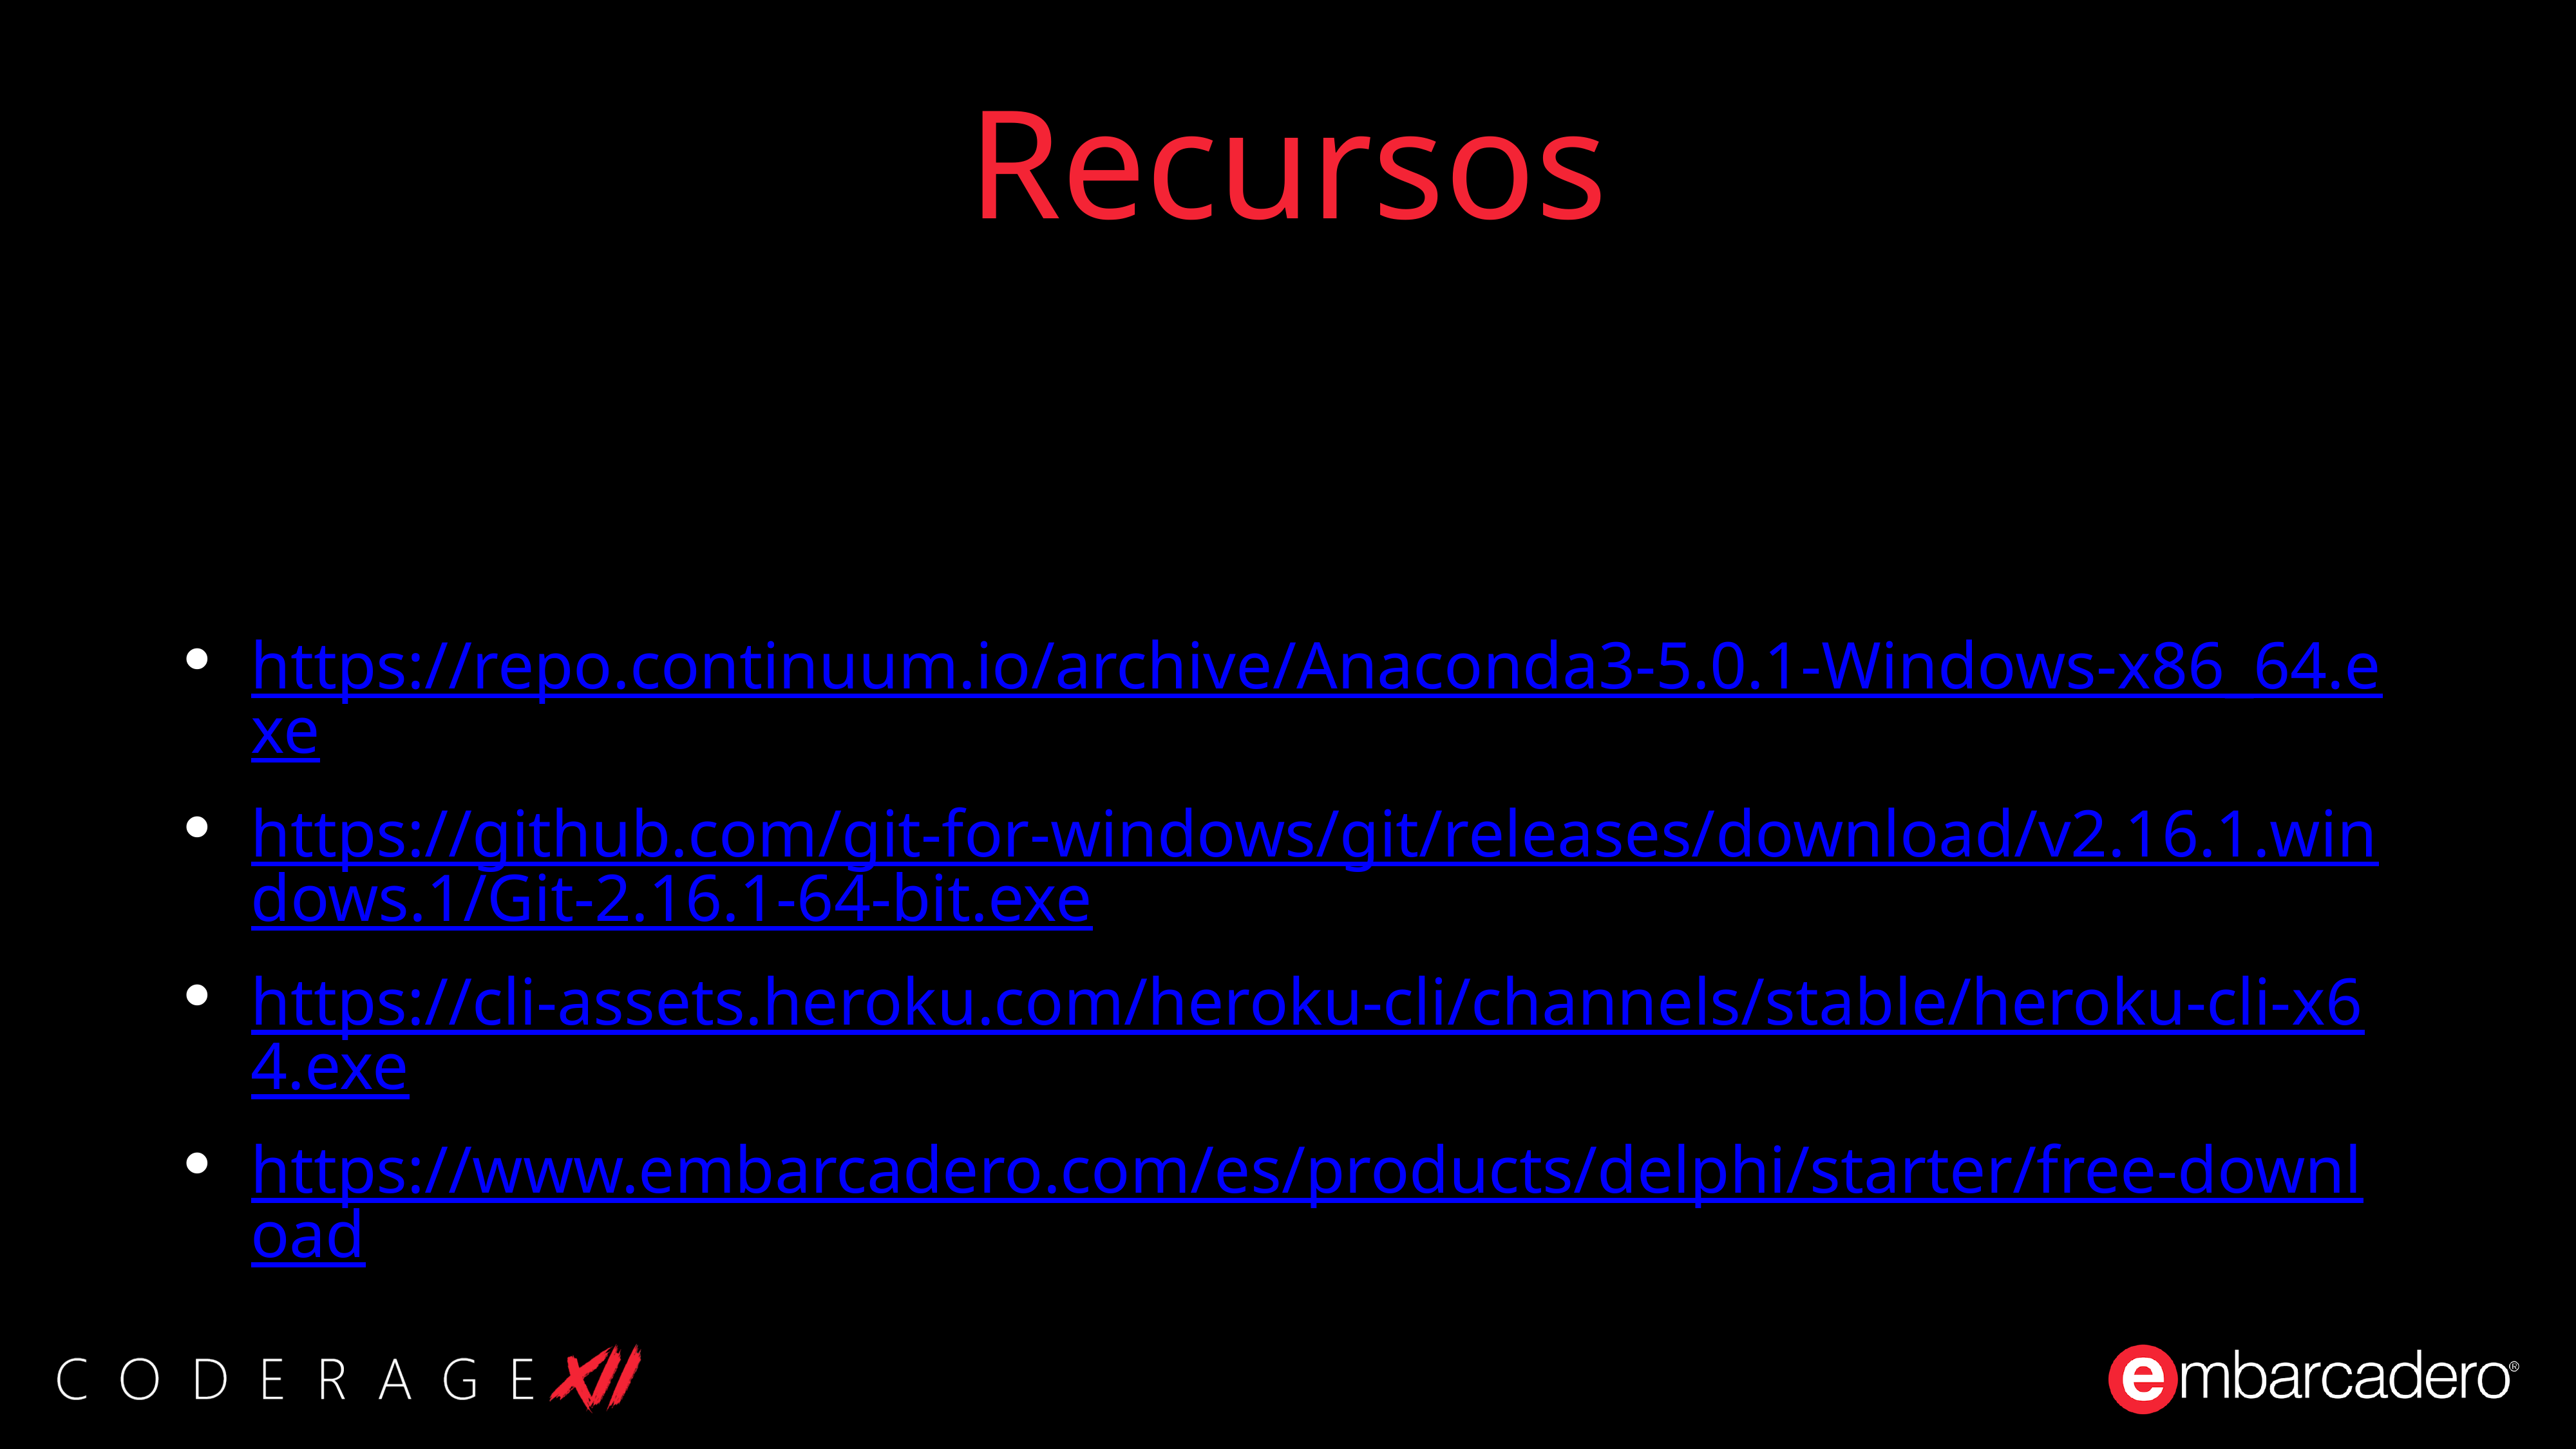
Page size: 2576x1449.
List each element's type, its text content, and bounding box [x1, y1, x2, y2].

title Recursos [178, 37, 2398, 279]
picture [2051, 1309, 2576, 1449]
list https://repo.continuum.io/archive/Anaconda3-5.0.1-Windows-x86_64.exe https://github.com/git-for-windows/git/releases/download/v2.16.1.windows.1/Git-2.16.1-64-bit.exe https://cli-assets.heroku.com/heroku-cli/channels/stable/heroku-cli-x64.exe https://www.embarcadero.com/es/products/delphi/starter/free-download [178, 332, 2398, 1316]
picture [0, 1309, 698, 1449]
